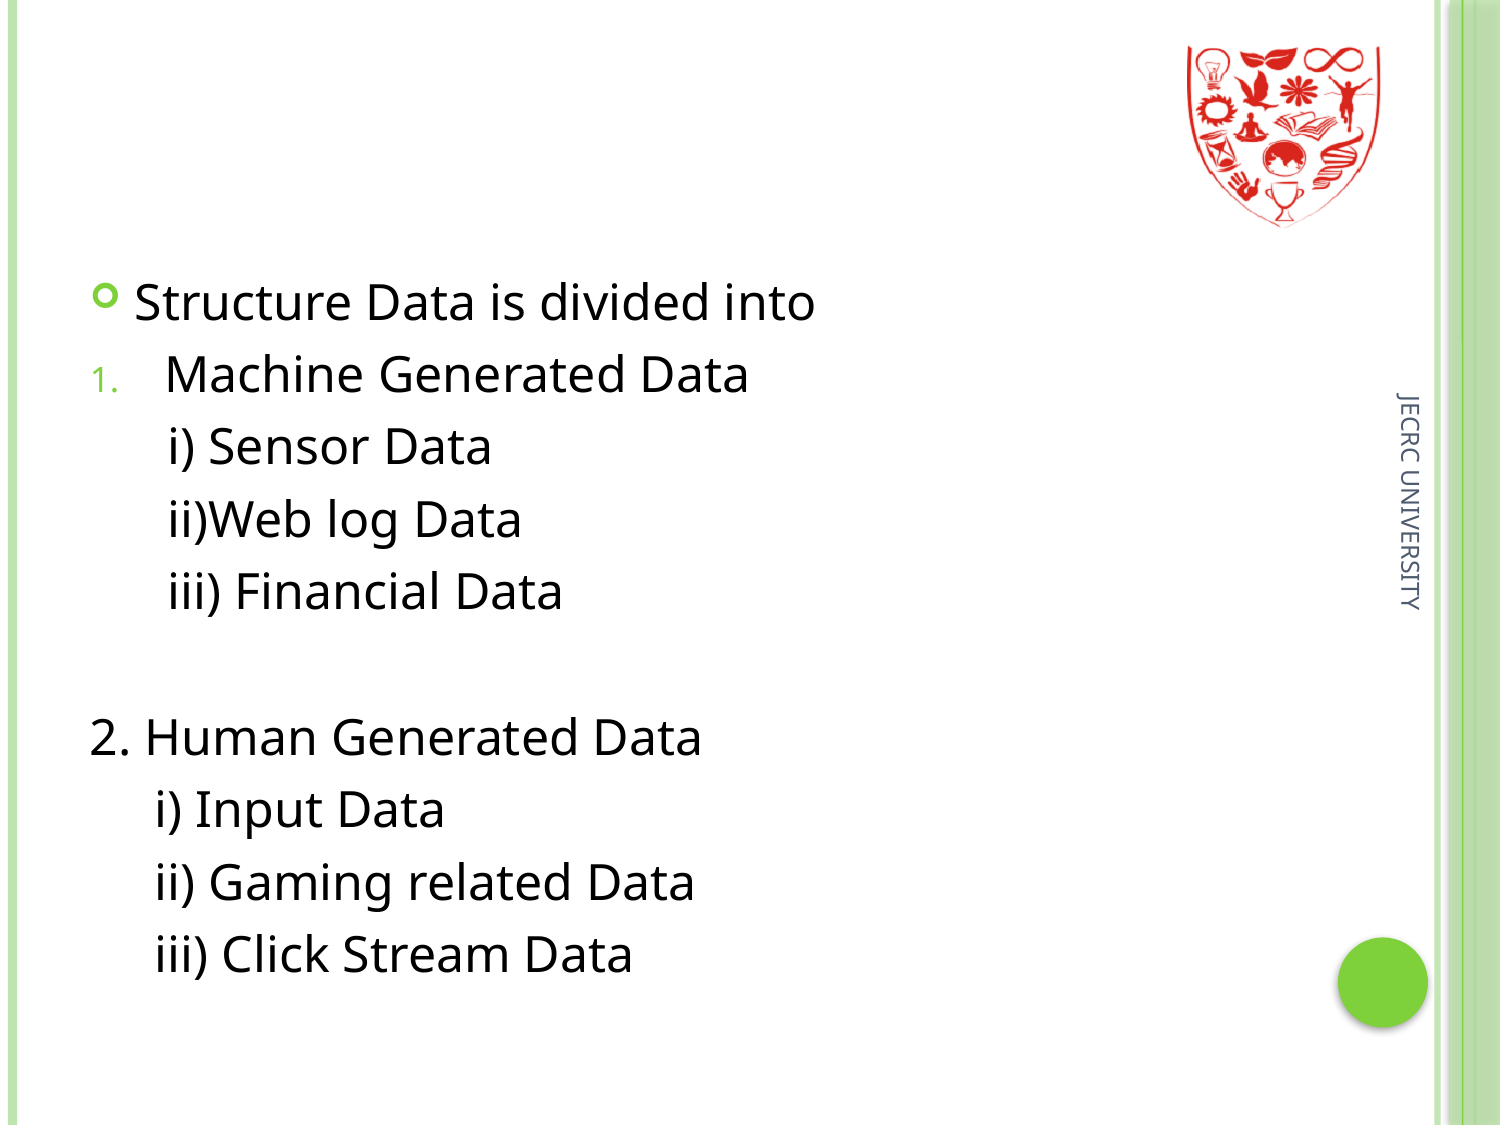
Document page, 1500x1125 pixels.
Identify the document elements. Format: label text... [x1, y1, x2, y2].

footer JECRC UNIVERSITY [1379, 380, 1440, 906]
list Structure Data is divided into Machine Generated Data i) Sensor Data ii)Web log Data iii) Financial Data 2. Human Generated Data i) Input Data ii) Gaming related Data iii) Click Stream Data [75, 262, 1300, 1062]
picture [1187, 41, 1384, 228]
